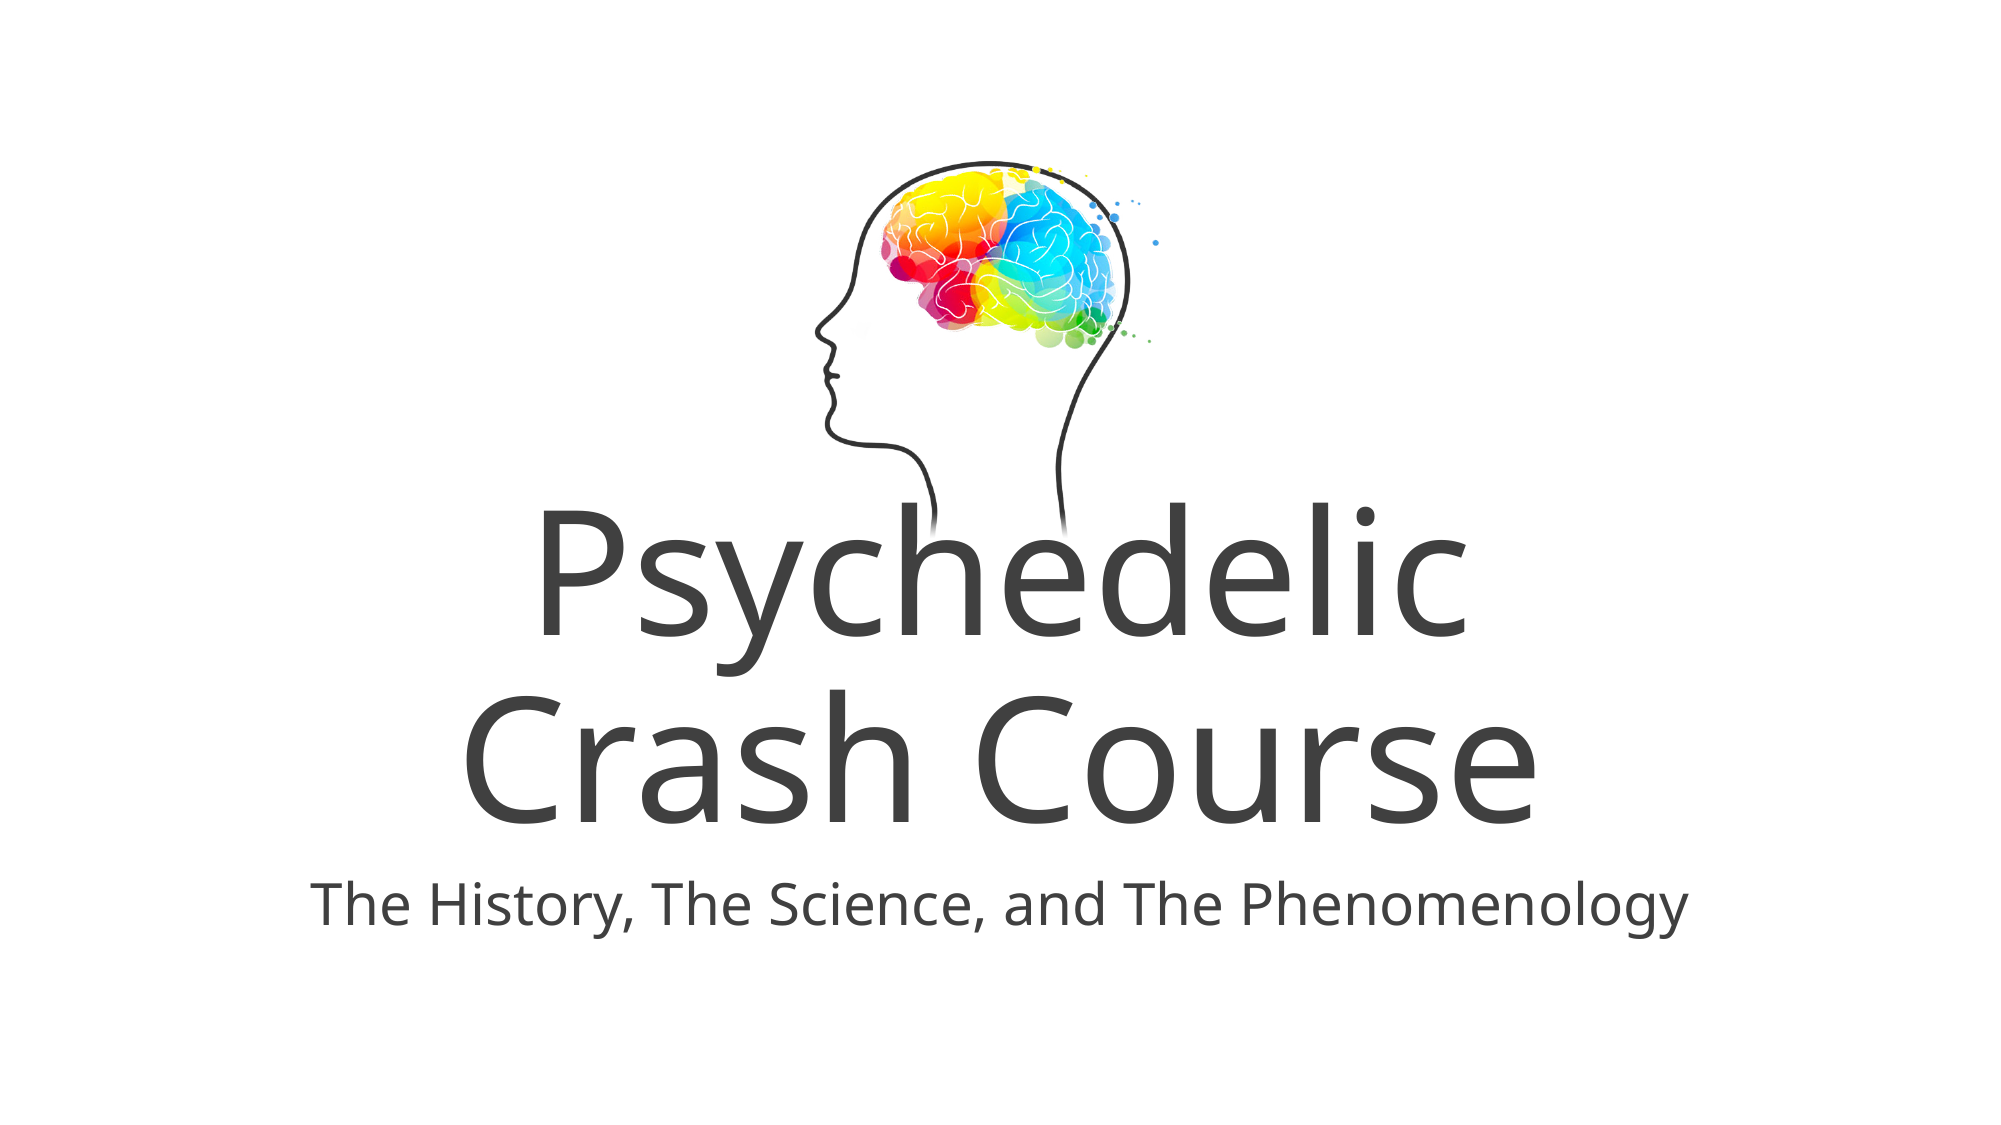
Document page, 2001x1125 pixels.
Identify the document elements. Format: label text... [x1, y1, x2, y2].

picture [805, 112, 1185, 558]
title Psychedelic Crash Course [249, 476, 1750, 868]
subtitle The History, The Science, and The Phenomenology [249, 868, 1750, 1125]
